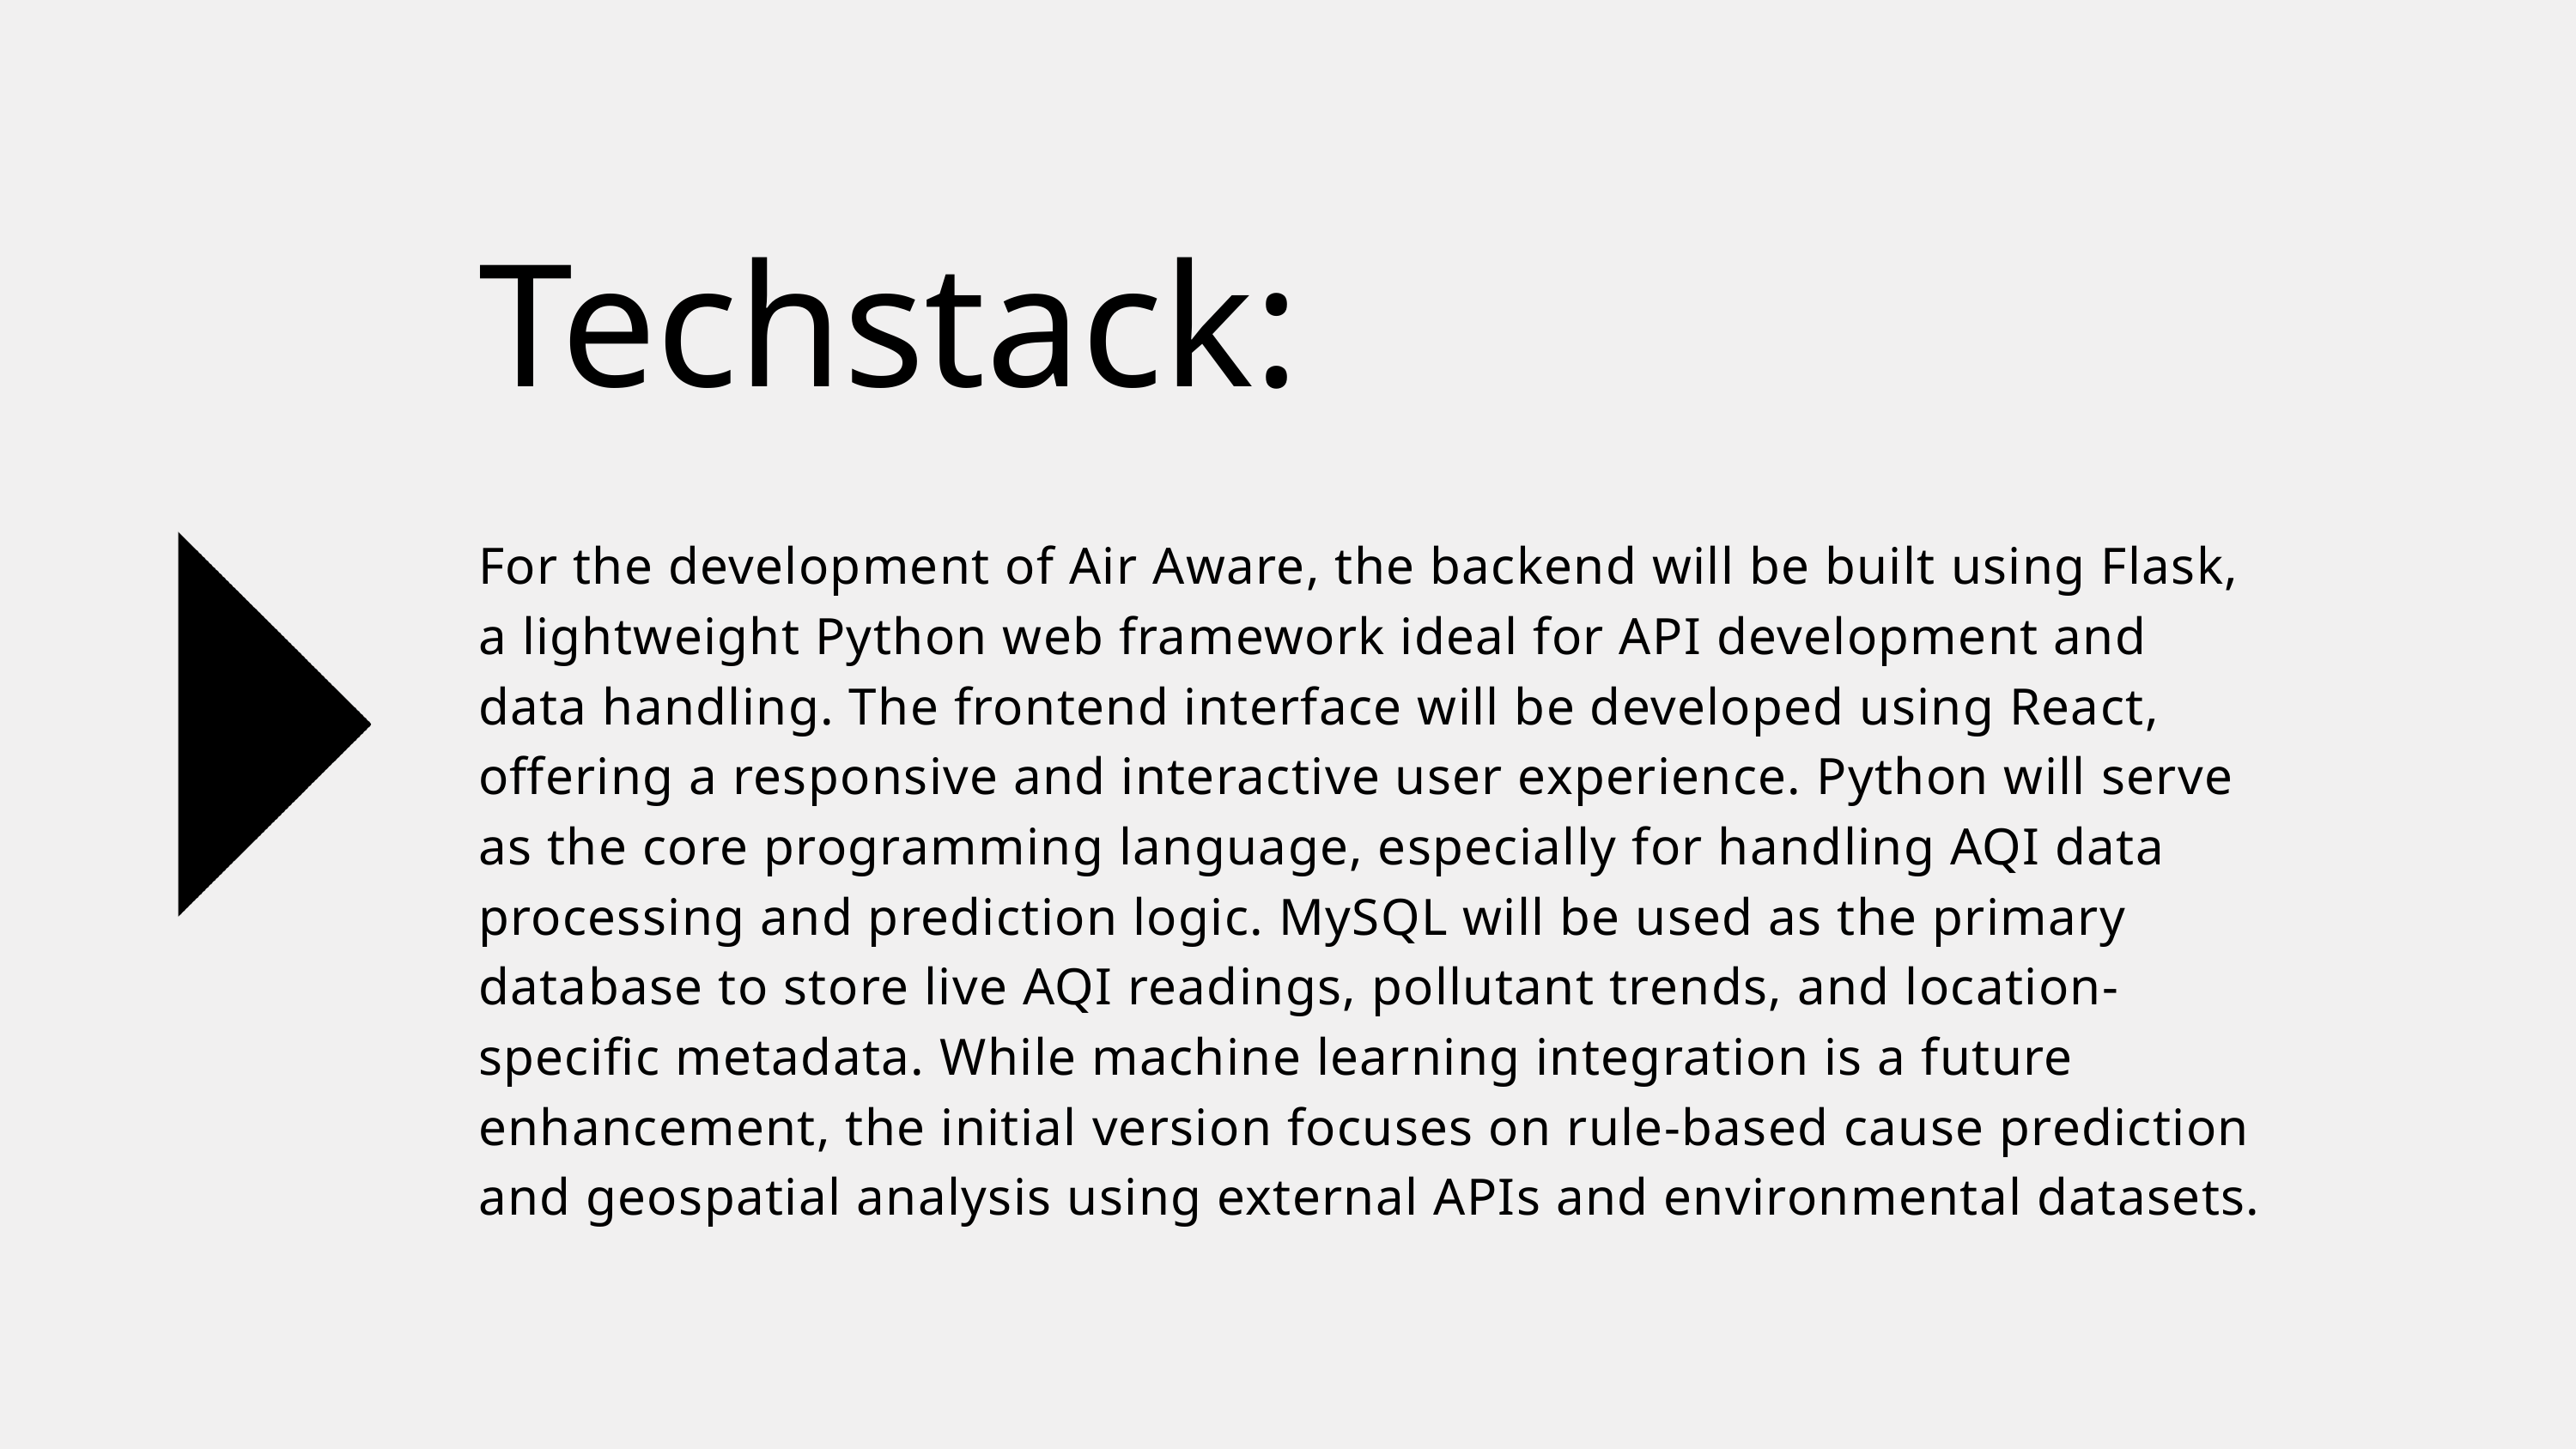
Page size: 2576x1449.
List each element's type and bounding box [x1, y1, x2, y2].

text_box [477, 231, 2274, 1217]
text_box [178, 531, 372, 917]
